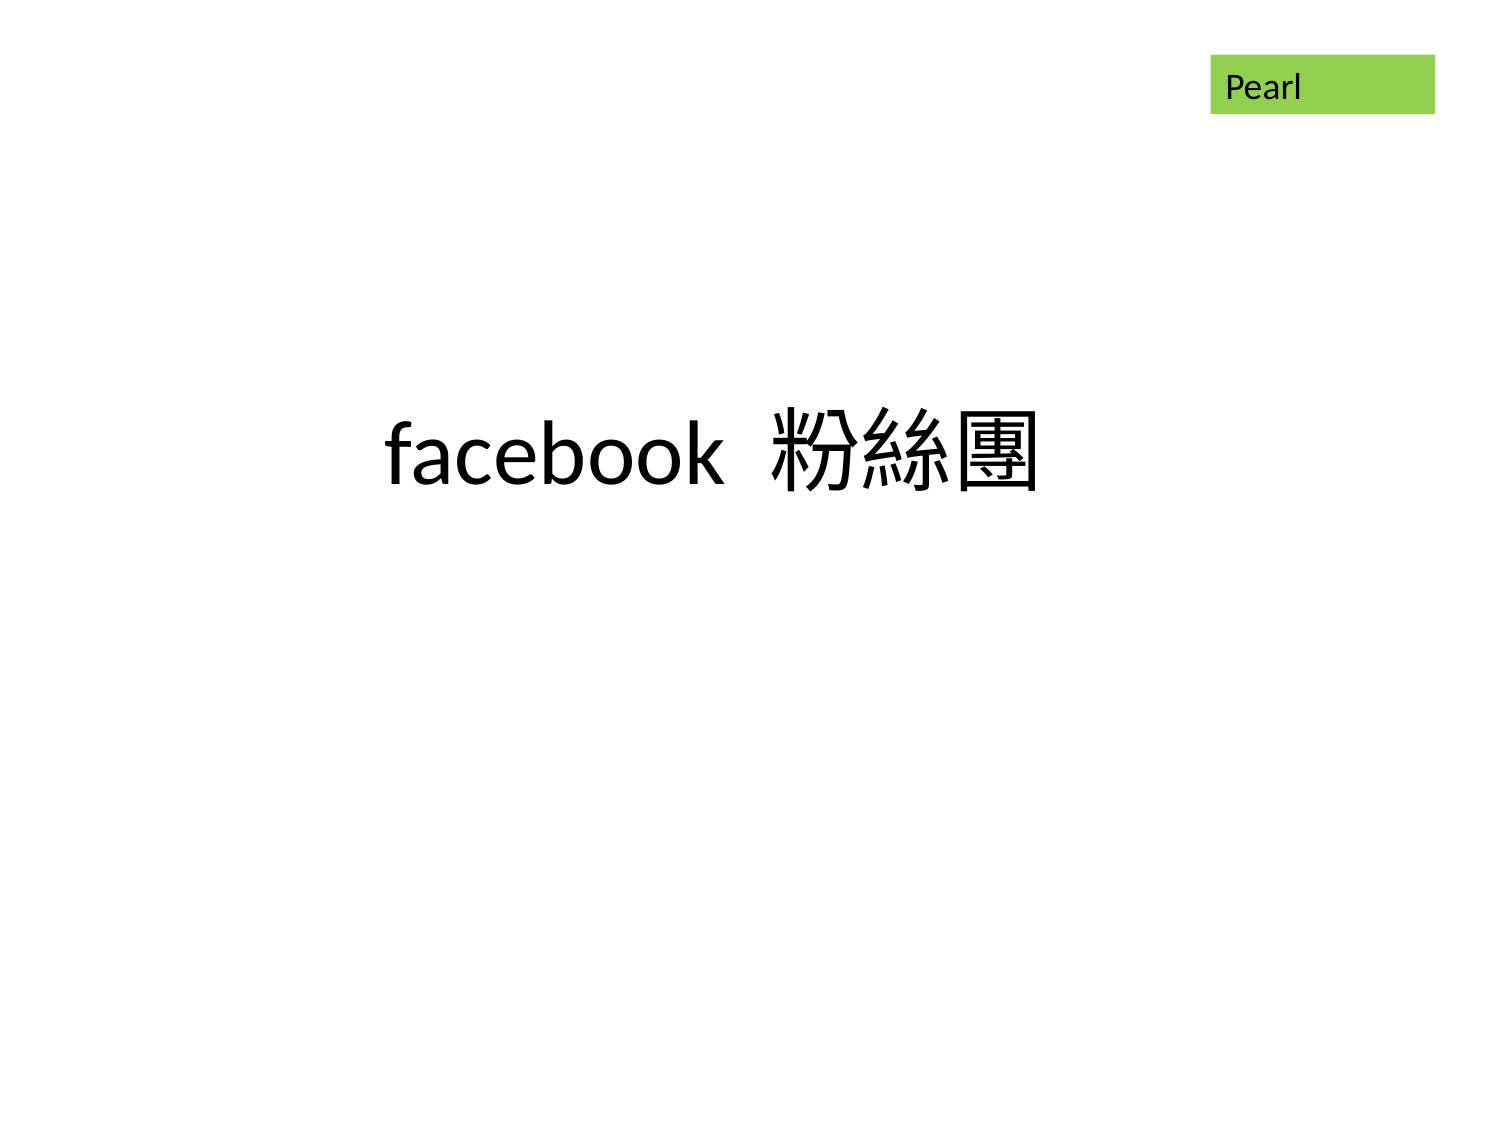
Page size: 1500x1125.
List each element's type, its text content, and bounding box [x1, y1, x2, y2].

text_box facebook 粉絲團 [301, 385, 1128, 510]
text_box Pearl [1210, 54, 1435, 115]
